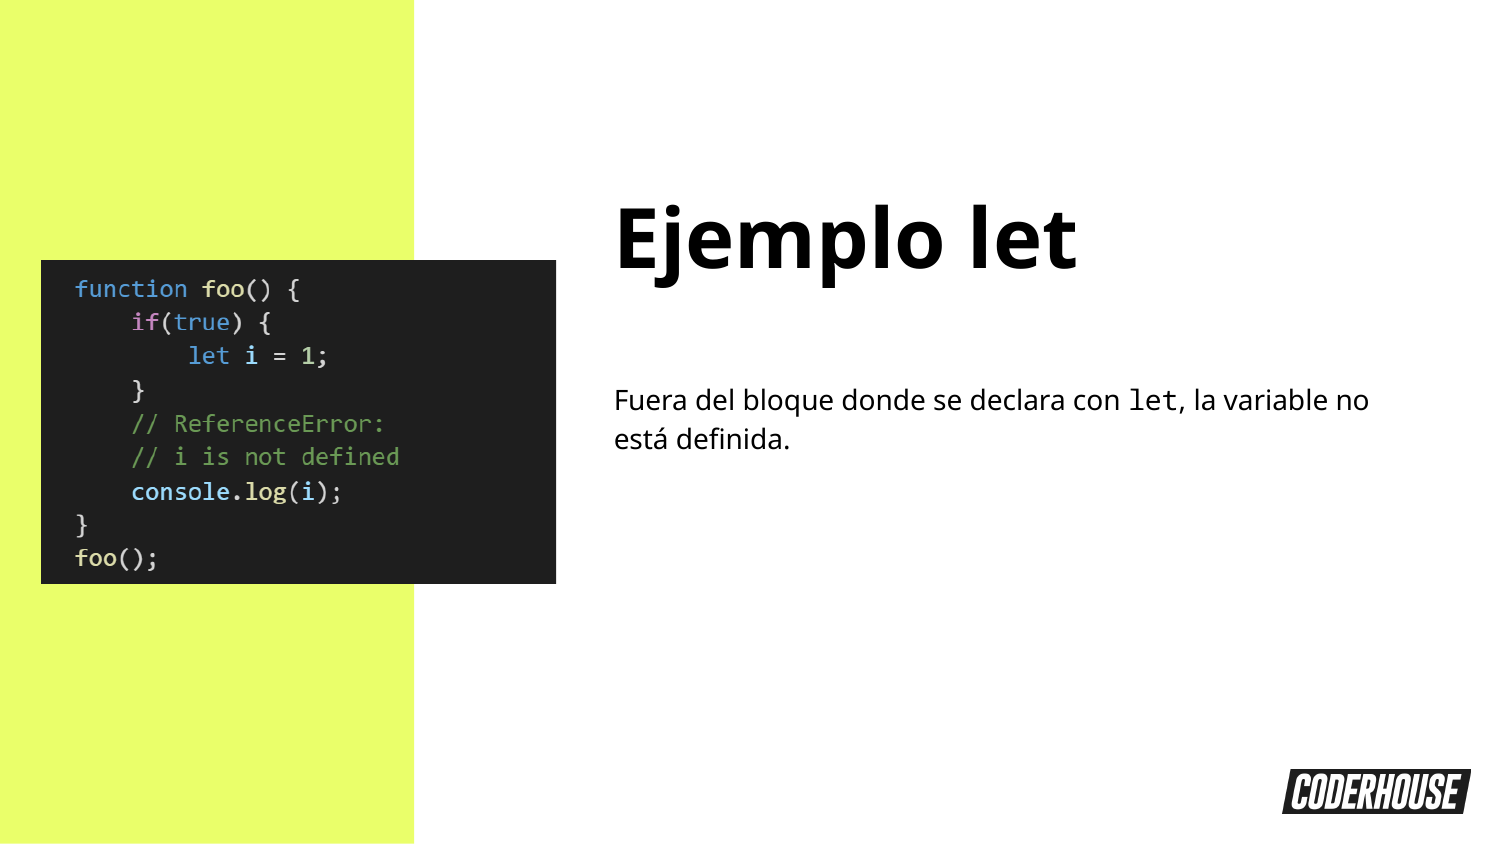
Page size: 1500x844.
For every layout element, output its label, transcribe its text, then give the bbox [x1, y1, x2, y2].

picture [1281, 769, 1471, 814]
text_box [0, 0, 415, 844]
picture [40, 260, 557, 584]
text_box Ejemplo let [598, 181, 1417, 302]
text_box Fuera del bloque donde se declara con let, la variable no está definida. [598, 362, 1417, 471]
